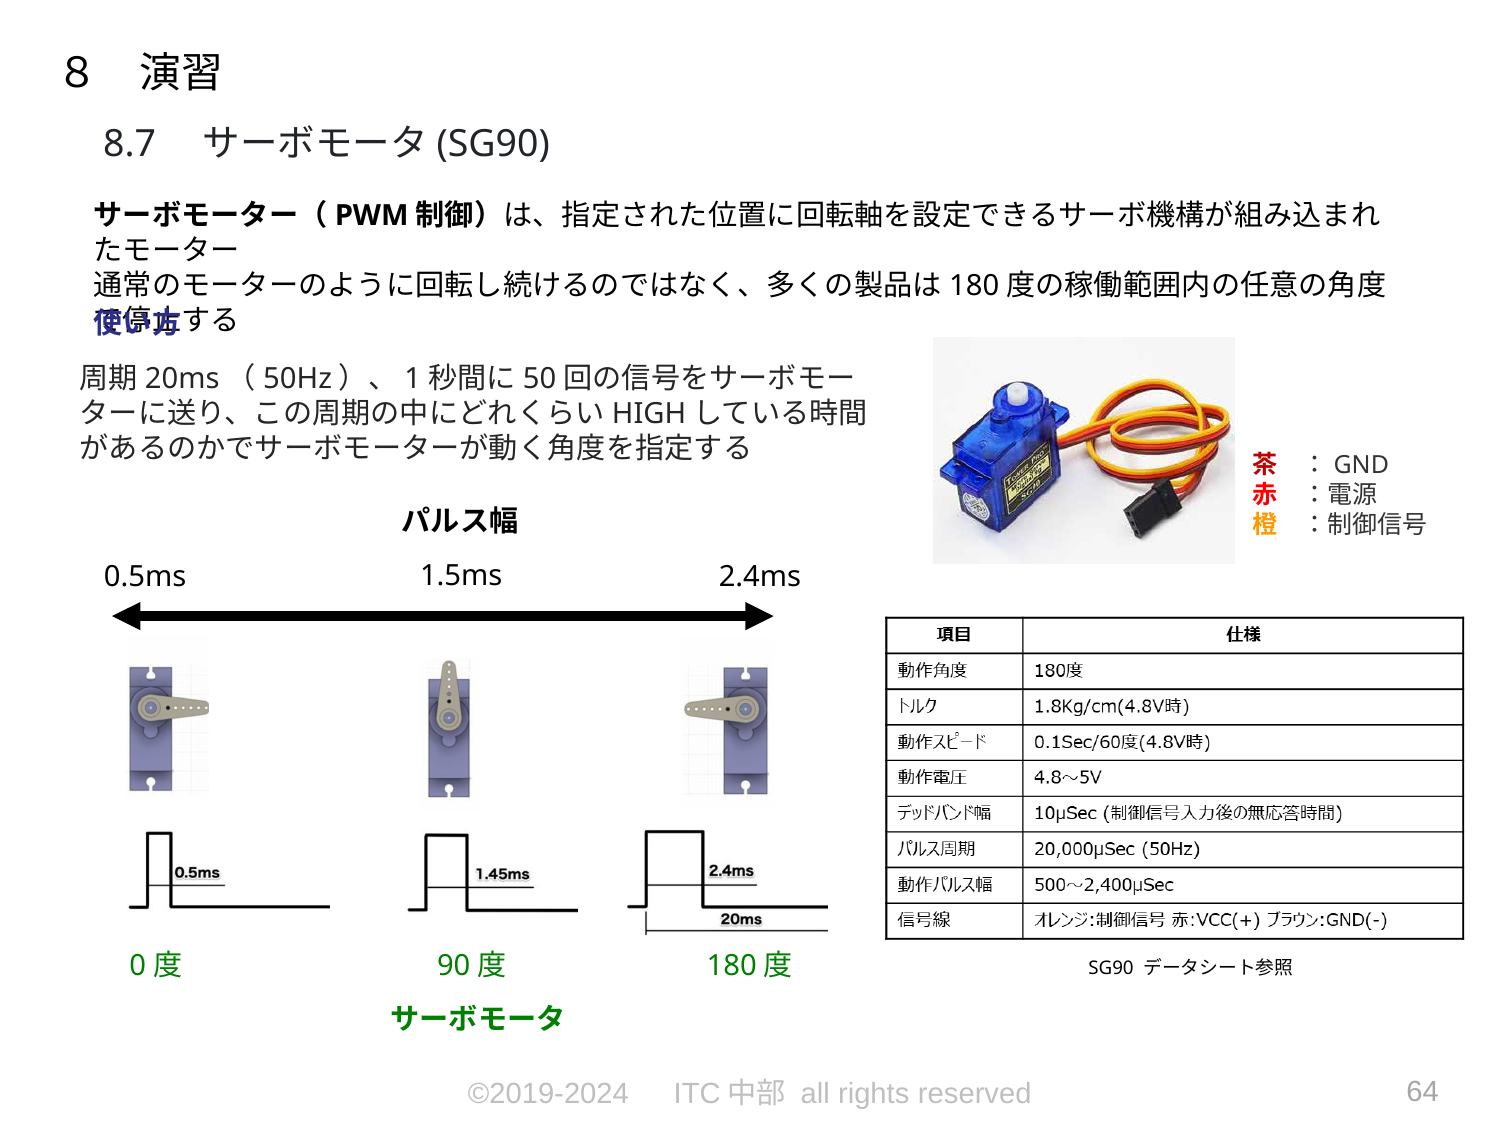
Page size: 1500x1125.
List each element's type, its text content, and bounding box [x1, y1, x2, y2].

picture [81, 636, 330, 923]
picture [884, 615, 1466, 941]
text_box SG90 データシート参照 [1037, 949, 1345, 986]
picture [371, 659, 526, 812]
text_box サーボモーター（PWM制御）は、指定された位置に回転軸を設定できるサーボ機構が組み込まれたモーター 通常のモーターのように回転し続けるのではなく、多くの製品は180度の稼働範囲内の任意の角度で停止する [79, 189, 1421, 344]
text_box 周期20ms（50Hz）、1秒間に50回の信号をサーボモーターに送り、この周期の中にどれくらいHIGHしている時間があるのかでサーボモーターが動く角度を指定する [64, 352, 904, 507]
picture [932, 337, 1235, 565]
text_box 0.5ms [62, 549, 228, 600]
text_box 使い方 [79, 296, 209, 347]
text_box 8.7 サーボモータ(SG90) [88, 111, 963, 172]
text_box 茶 ：GND 赤 ：電源 橙 ：制御信号 [1239, 440, 1453, 546]
text_box パルス幅 [377, 495, 543, 546]
text_box 1.5ms [378, 548, 544, 599]
picture [378, 814, 579, 917]
text_box ８ 演習 [41, 30, 750, 112]
picture [623, 810, 828, 936]
picture [640, 637, 813, 808]
text_box 180度 [667, 939, 833, 989]
text_box 90度 [389, 939, 555, 989]
text_box サーボモータ [360, 992, 597, 1043]
text_box 2.4ms [677, 550, 843, 600]
text_box 0度 [73, 939, 239, 989]
